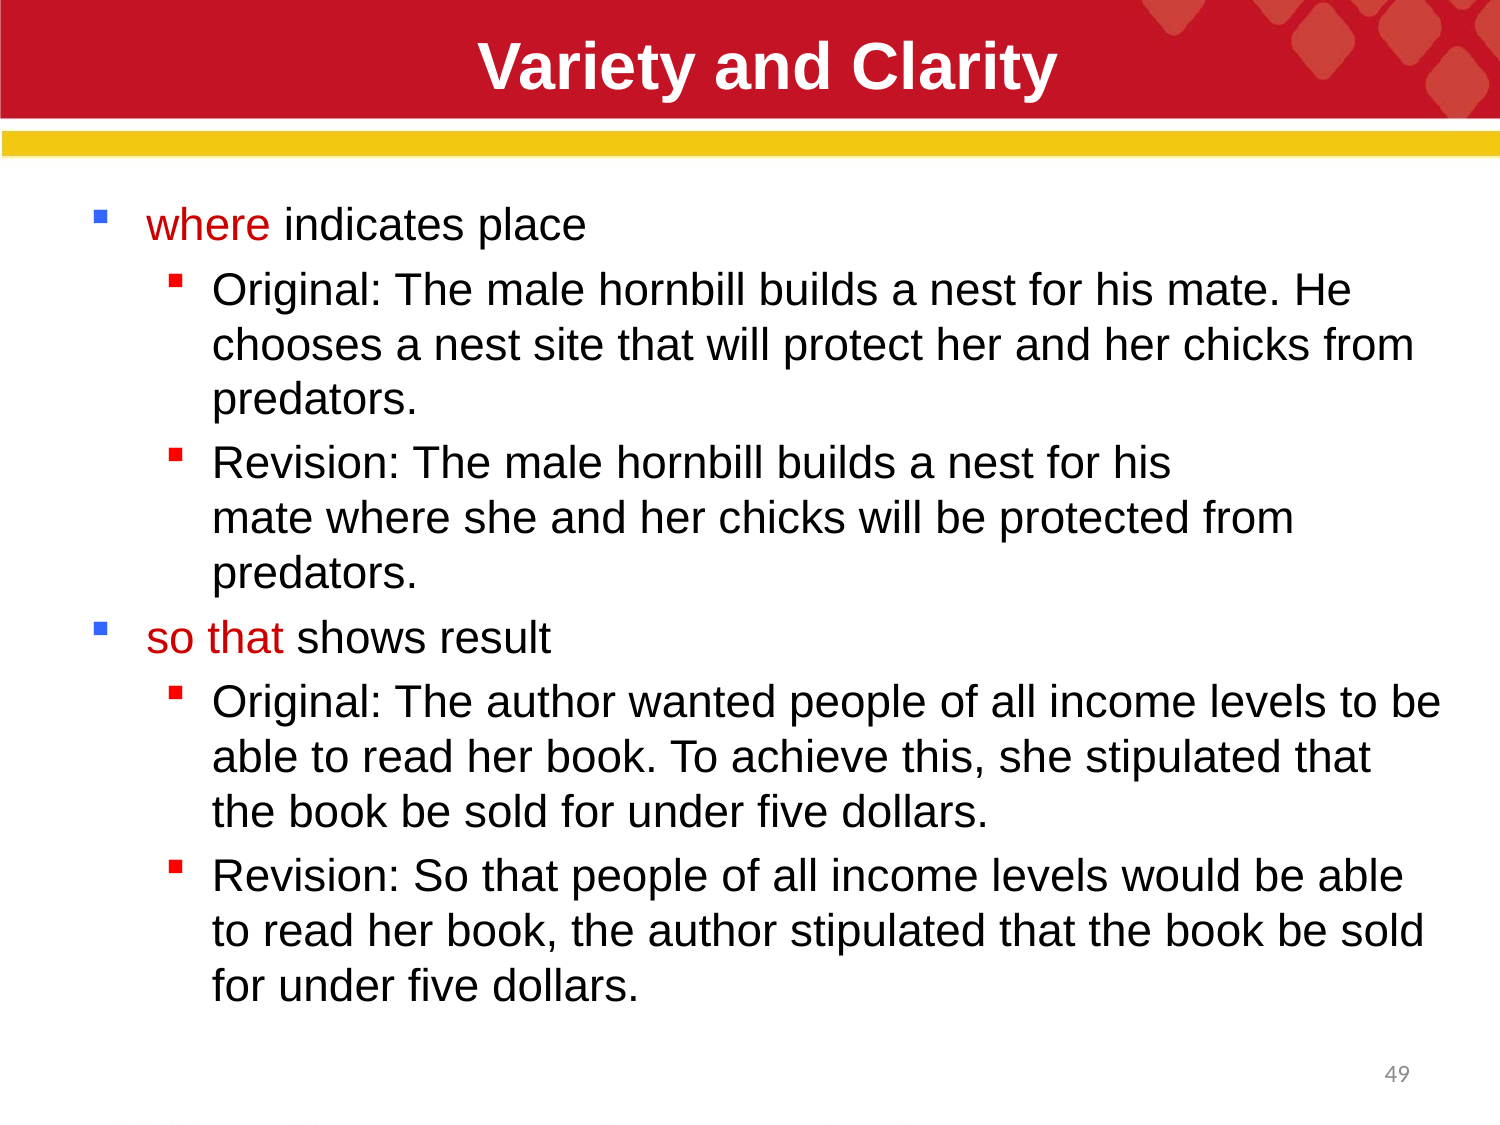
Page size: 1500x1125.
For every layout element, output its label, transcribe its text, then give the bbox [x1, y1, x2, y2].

picture [0, 0, 1500, 1125]
slide_number 49 [1074, 1042, 1425, 1103]
list where indicates place Original: The male hornbill builds a nest for his mate. He chooses a nest site that will protect her and her chicks from predators. Revision: The male hornbill builds a nest for his mate where she and her chicks will be protected from predators. so that shows result Original: The author wanted people of all income levels to be able to read her book. To achieve this, she stipulated that the book be sold for under five dollars. Revision: So that people of all income levels would be able to read her book, the author stipulated that the book be sold for under five dollars. [75, 187, 1463, 1063]
title Variety and Clarity [75, 12, 1463, 113]
